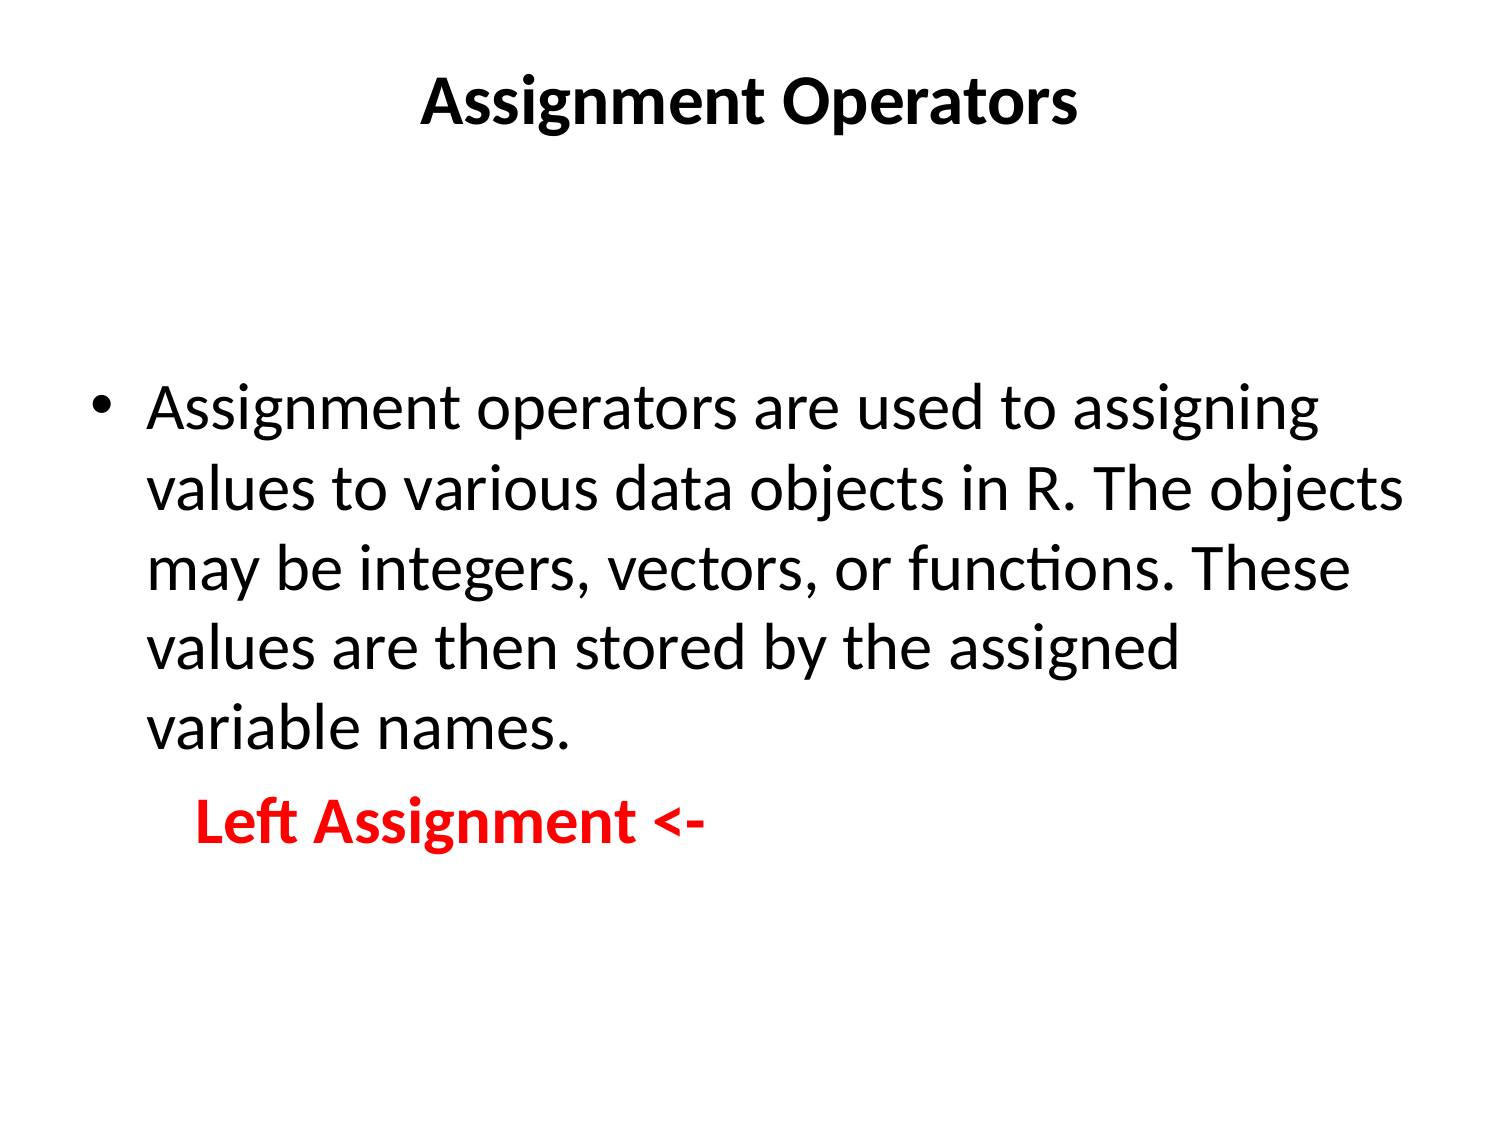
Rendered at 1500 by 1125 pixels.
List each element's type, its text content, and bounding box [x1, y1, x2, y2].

list Assignment operators are used to assigning values to various data objects in R. The objects may be integers, vectors, or functions. These values are then stored by the assigned variable names. Left Assignment <- [75, 262, 1425, 1005]
title Assignment Operators [75, 45, 1425, 233]
